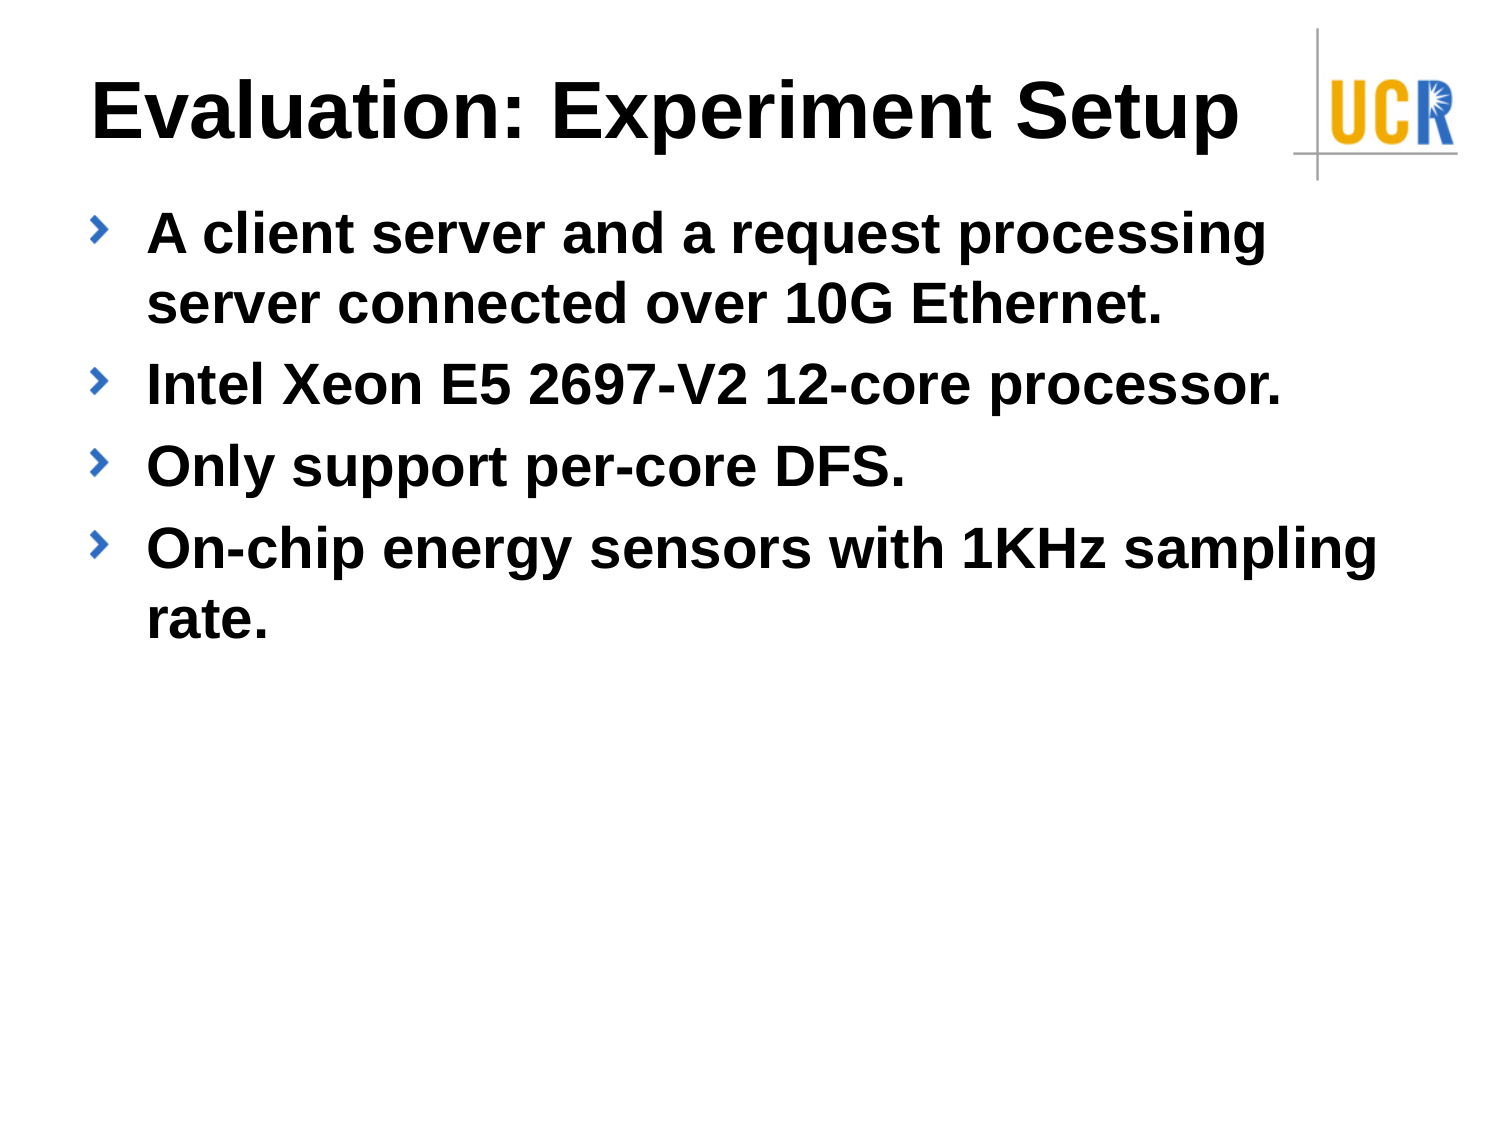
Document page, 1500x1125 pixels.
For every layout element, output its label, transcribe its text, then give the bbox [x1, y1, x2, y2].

picture [90, 448, 112, 478]
picture [90, 215, 112, 245]
picture [90, 530, 112, 560]
list A client server and a request processing server connected over 10G Ethernet. Intel Xeon E5 2697-V2 12-core processor. Only support per-core DFS. On-chip energy sensors with 1KHz sampling rate. [75, 187, 1425, 1025]
picture [1282, 0, 1500, 196]
title Evaluation: Experiment Setup [75, 37, 1300, 163]
picture [90, 367, 112, 396]
